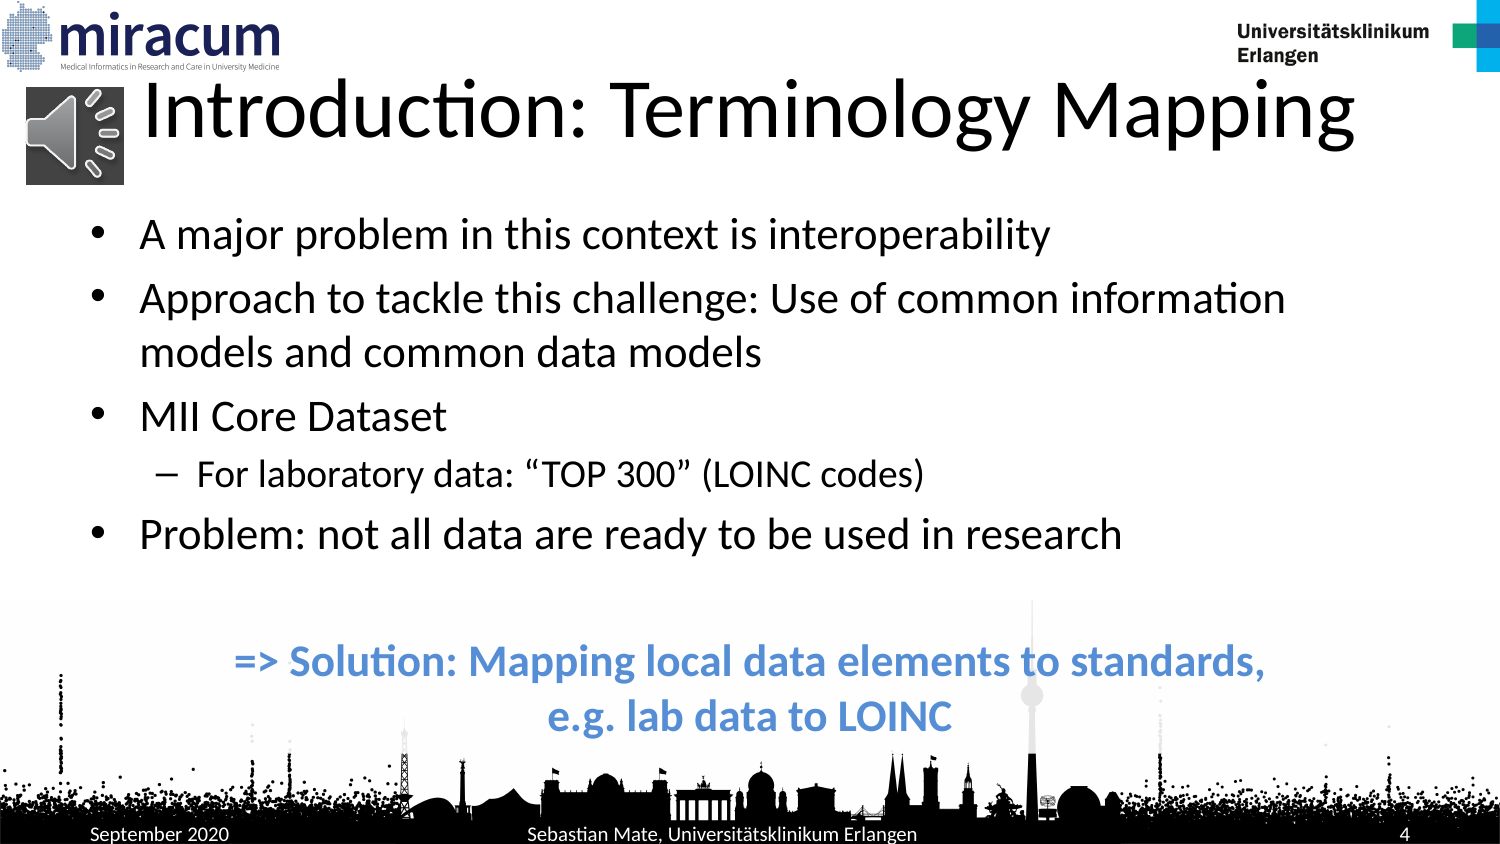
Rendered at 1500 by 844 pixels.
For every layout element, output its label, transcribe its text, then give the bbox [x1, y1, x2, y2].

picture [0, 600, 1500, 844]
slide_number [75, 814, 425, 844]
picture [1238, 0, 1500, 72]
picture [24, 85, 126, 187]
picture [0, 0, 282, 75]
title Introduction: Terminology Mapping [126, 33, 1425, 175]
slide_number 4 [1074, 814, 1425, 844]
footer Sebastian Mate, Universitätsklinikum Erlangen [512, 814, 988, 844]
list A major problem in this context is interoperability Approach to tackle this challenge: Use of common information models and common data models MII Core Dataset For laboratory data: “TOP 300” (LOINC codes) Problem: not all data are ready to be used in research => Solution: Mapping local data elements to standards, e.g. lab data to LOINC [75, 196, 1425, 754]
